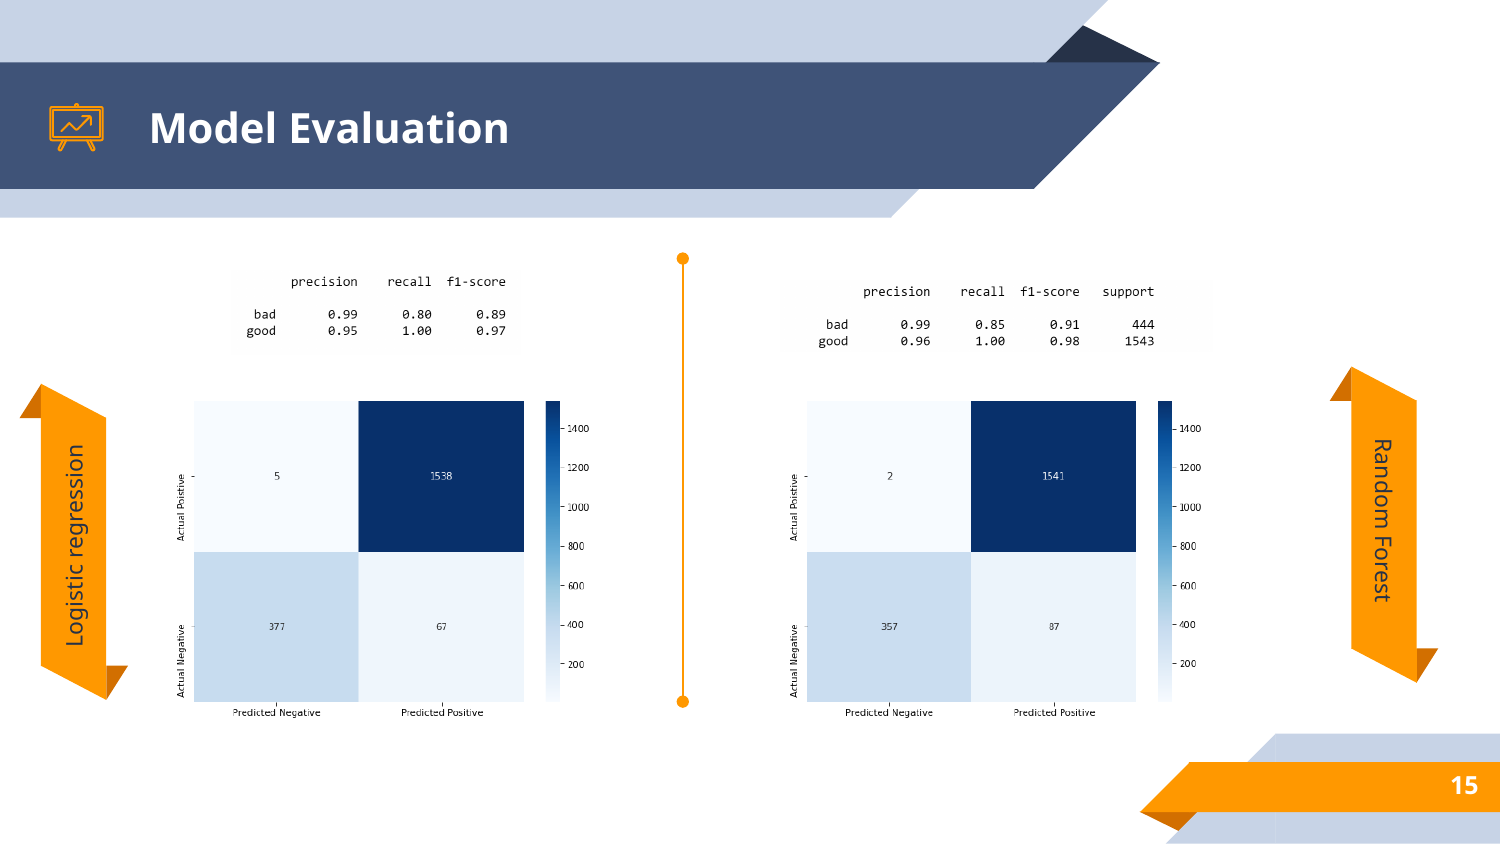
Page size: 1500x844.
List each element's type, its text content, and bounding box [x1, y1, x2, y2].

picture [784, 394, 1208, 724]
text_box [0, 487, 233, 597]
picture [779, 279, 1213, 352]
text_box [50, 103, 103, 151]
picture [231, 270, 521, 355]
title Model Evaluation [133, 64, 997, 190]
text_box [1225, 470, 1500, 580]
slide_number 15 [1249, 760, 1494, 813]
picture [171, 394, 596, 724]
